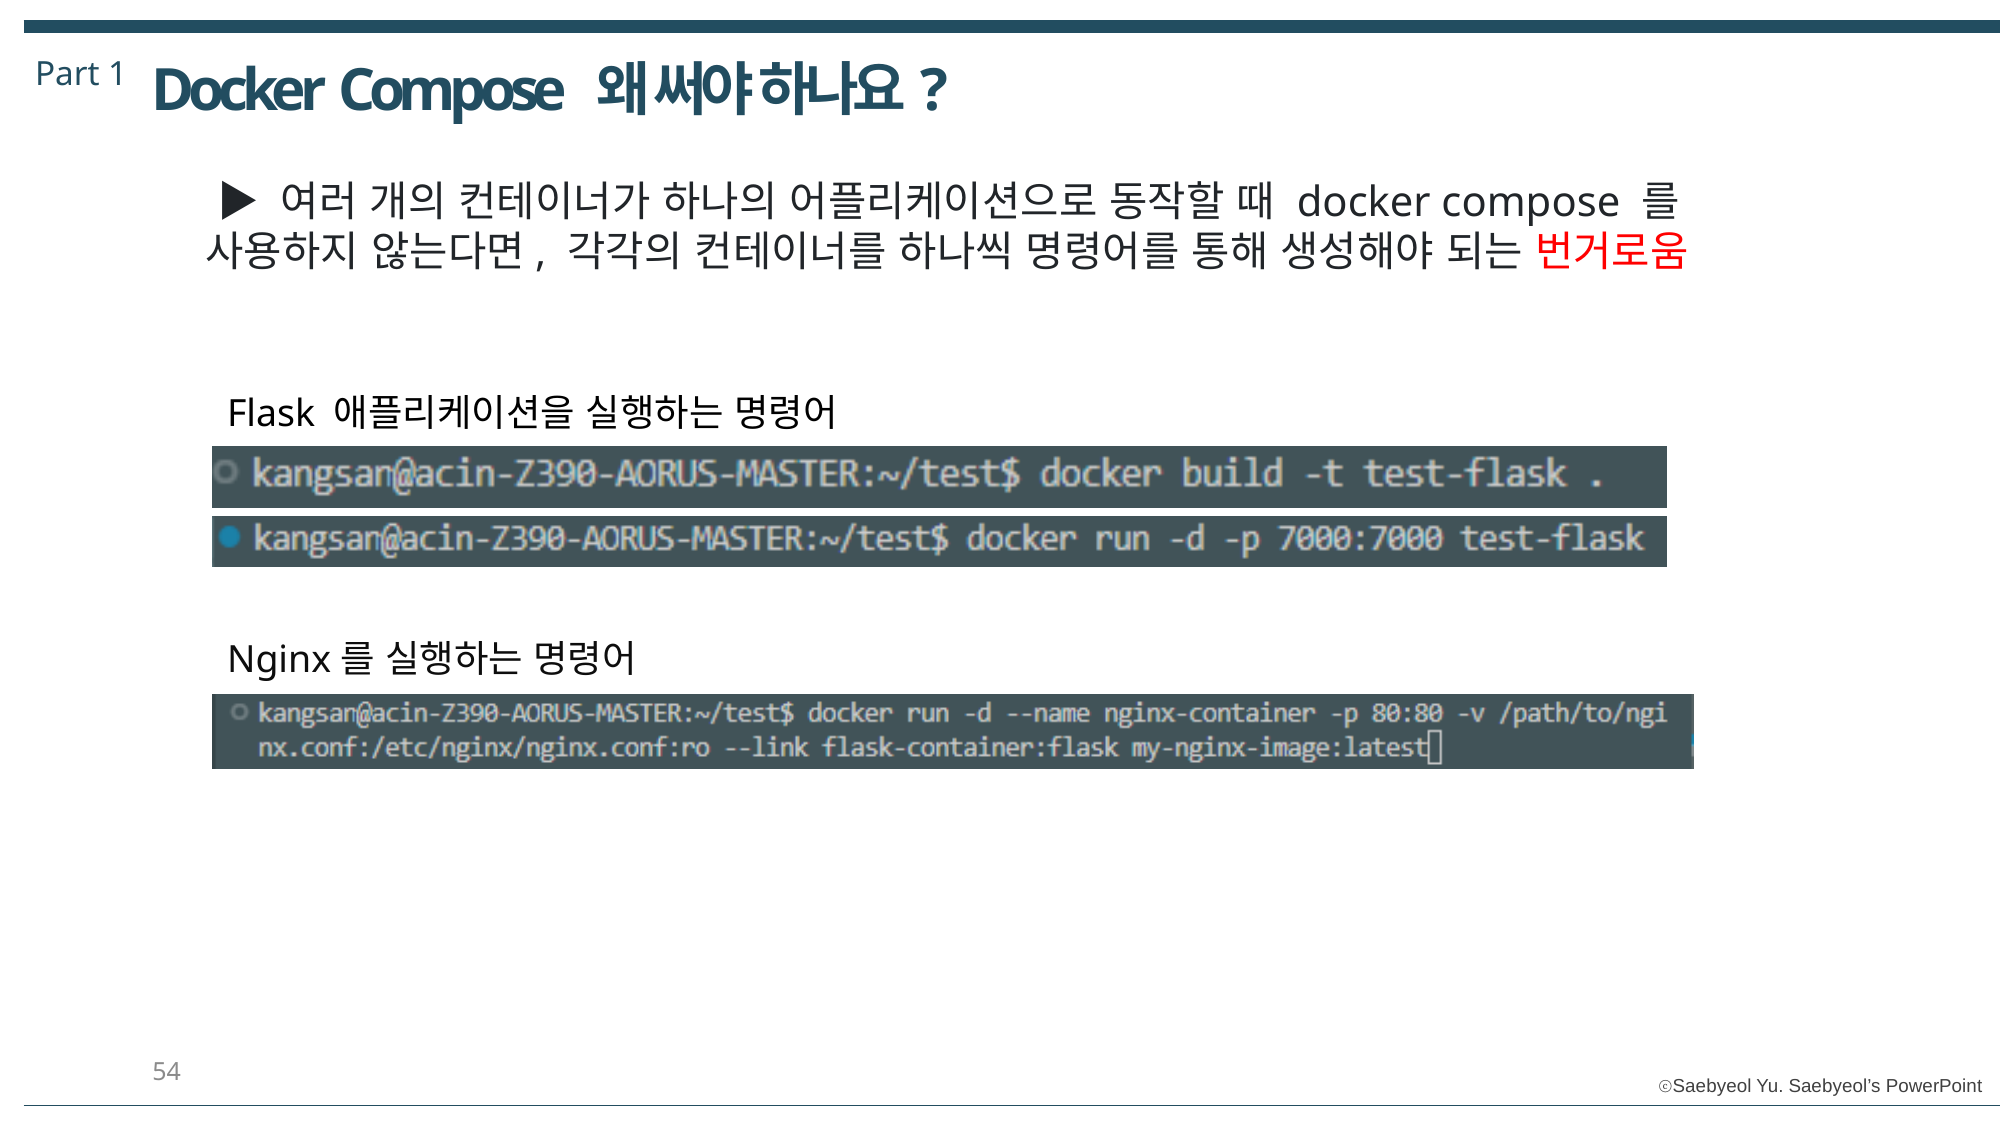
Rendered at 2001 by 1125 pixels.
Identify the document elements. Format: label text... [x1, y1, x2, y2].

picture [212, 446, 1667, 508]
picture [212, 694, 1694, 769]
picture [212, 516, 1667, 567]
text_box ▶ 여러 개의 컨테이너가 하나의 어플리케이션으로 동작할 때 docker compose 를 사용하지 않는다면, 각각의 컨테이너를 하나씩 명령어를 통해 생성해야 되는 번거로움 [190, 167, 1729, 282]
text_box Part 1 [20, 44, 137, 100]
text_box Nginx를 실행하는 명령어 [212, 628, 1218, 688]
text_box Docker Compose 왜 써야 하나요? [137, 44, 963, 130]
text_box Flask 애플리케이션을 실행하는 명령어 [212, 381, 1218, 441]
slide_number 54 [137, 1042, 588, 1103]
